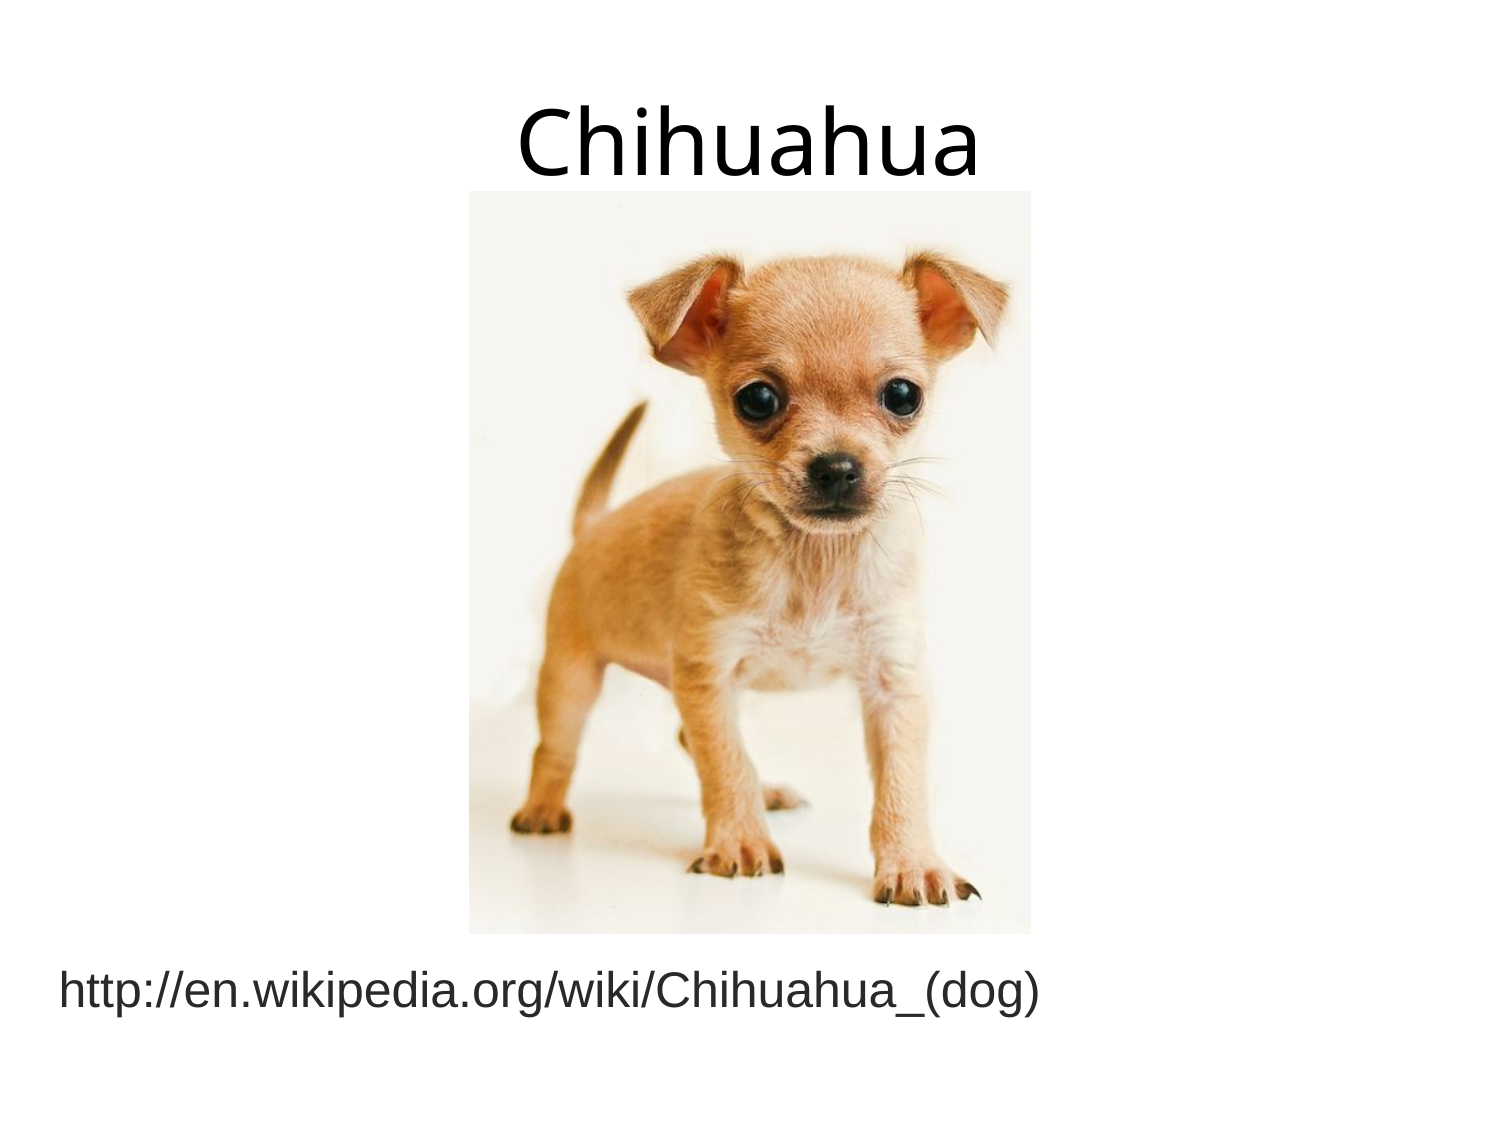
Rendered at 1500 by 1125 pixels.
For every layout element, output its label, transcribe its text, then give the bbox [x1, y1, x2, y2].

picture [469, 191, 1031, 934]
text_box http://en.wikipedia.org/wiki/Chihuahua_(dog) [43, 949, 1500, 1025]
title Chihuahua [75, 45, 1425, 233]
